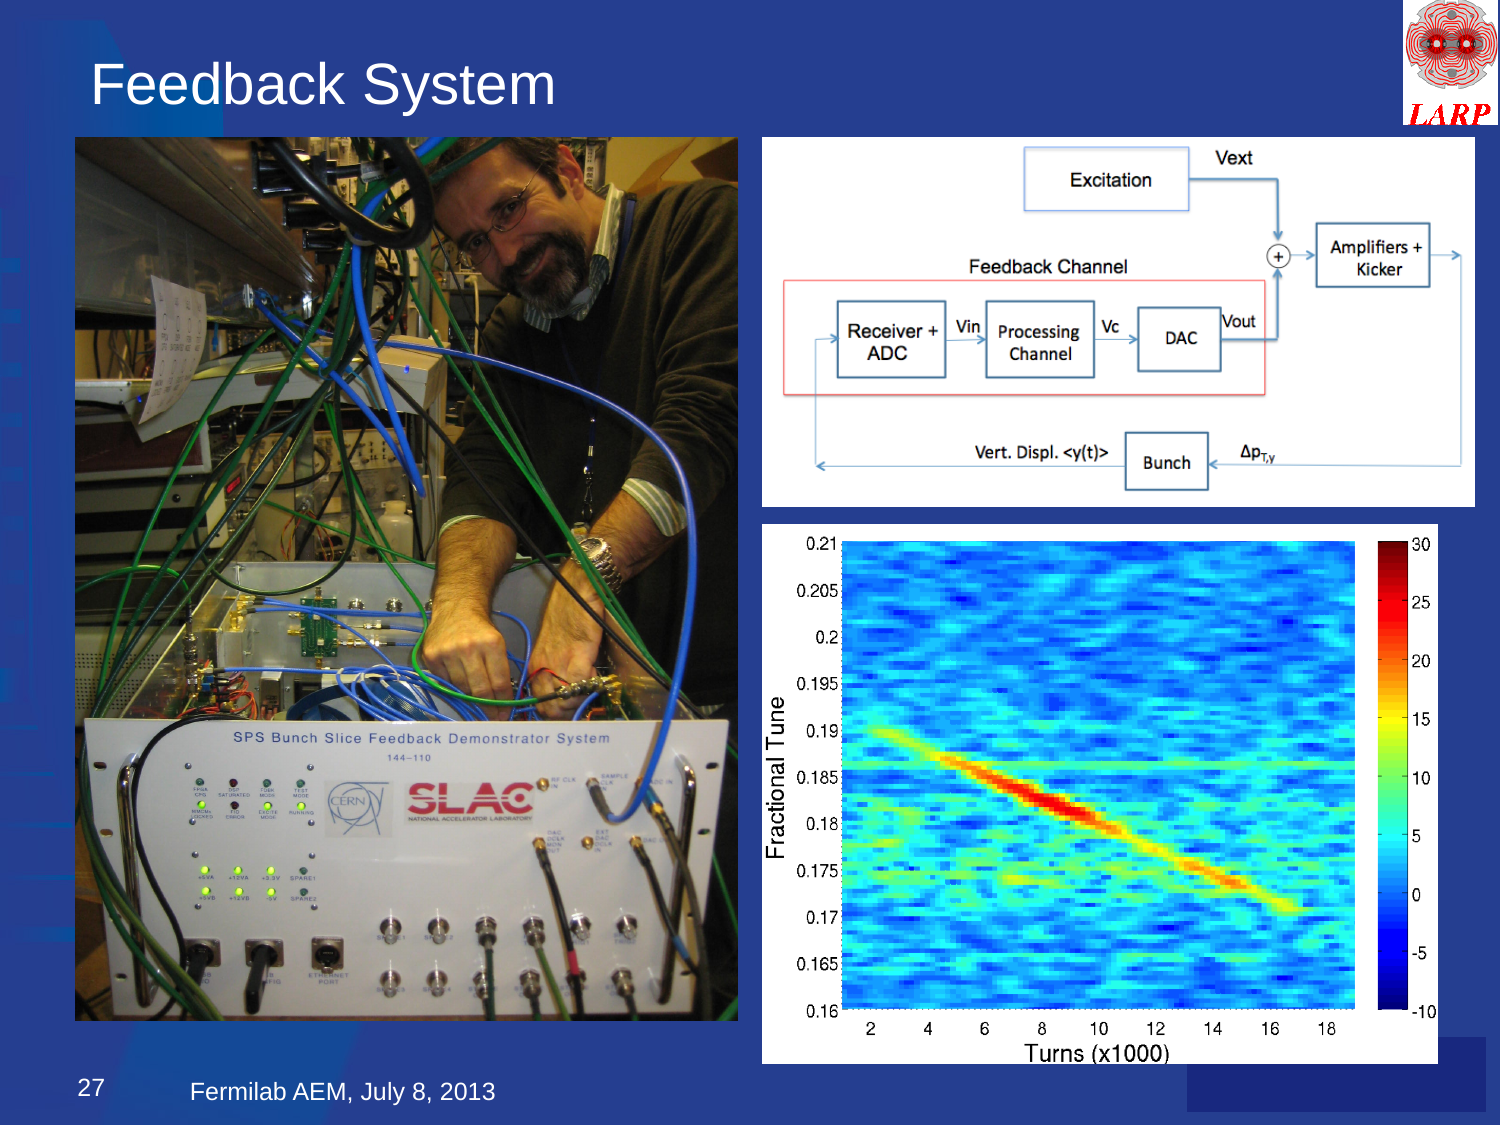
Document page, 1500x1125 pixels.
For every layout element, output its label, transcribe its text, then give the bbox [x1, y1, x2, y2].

title Feedback System [75, 0, 1250, 163]
footer Fermilab AEM, July 8, 2013 [174, 1037, 1048, 1113]
picture [0, 0, 1500, 1125]
slide_number 27 [62, 1034, 151, 1110]
